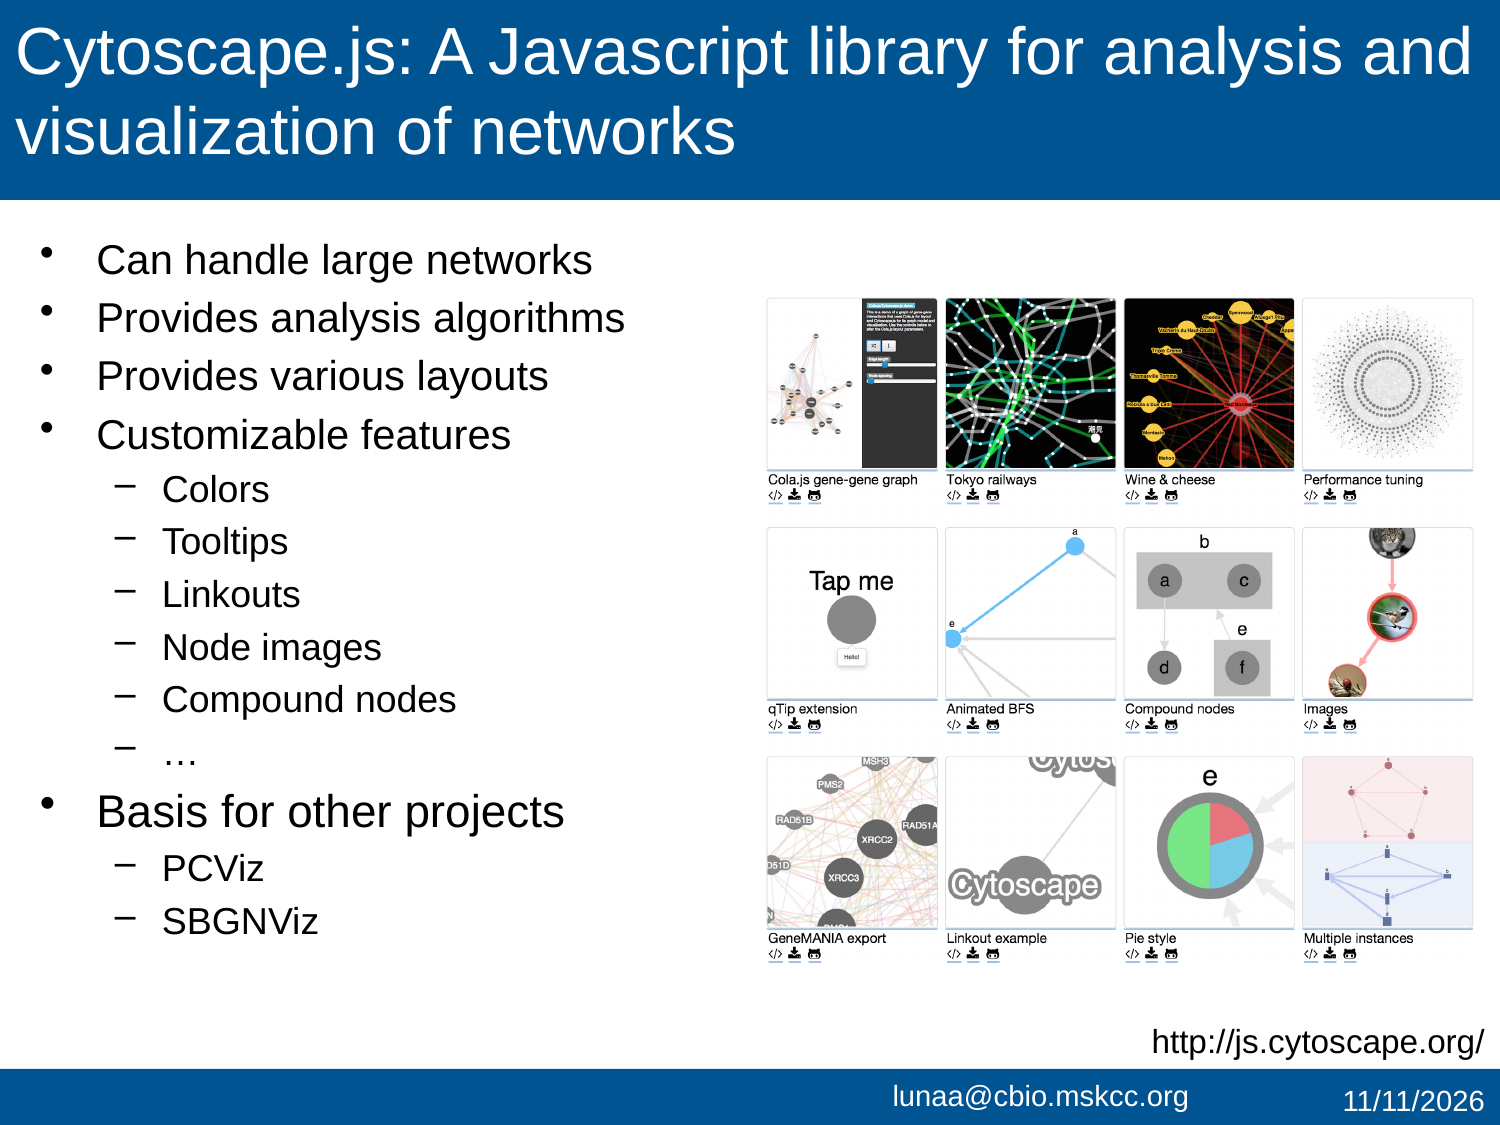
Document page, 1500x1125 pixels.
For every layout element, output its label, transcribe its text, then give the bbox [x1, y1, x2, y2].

title Cytoscape.js: A Javascript library for analysis and visualization of networks [0, 0, 1500, 188]
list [762, 290, 1479, 963]
text_box http://js.cytoscape.org/ [0, 1012, 1500, 1068]
list Can handle large networks Provides analysis algorithms Provides various layouts Customizable features Colors Tooltips Linkouts Node images Compound nodes … Basis for other projects PCViz SBGNViz [24, 224, 732, 1012]
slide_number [1187, 1068, 1500, 1125]
